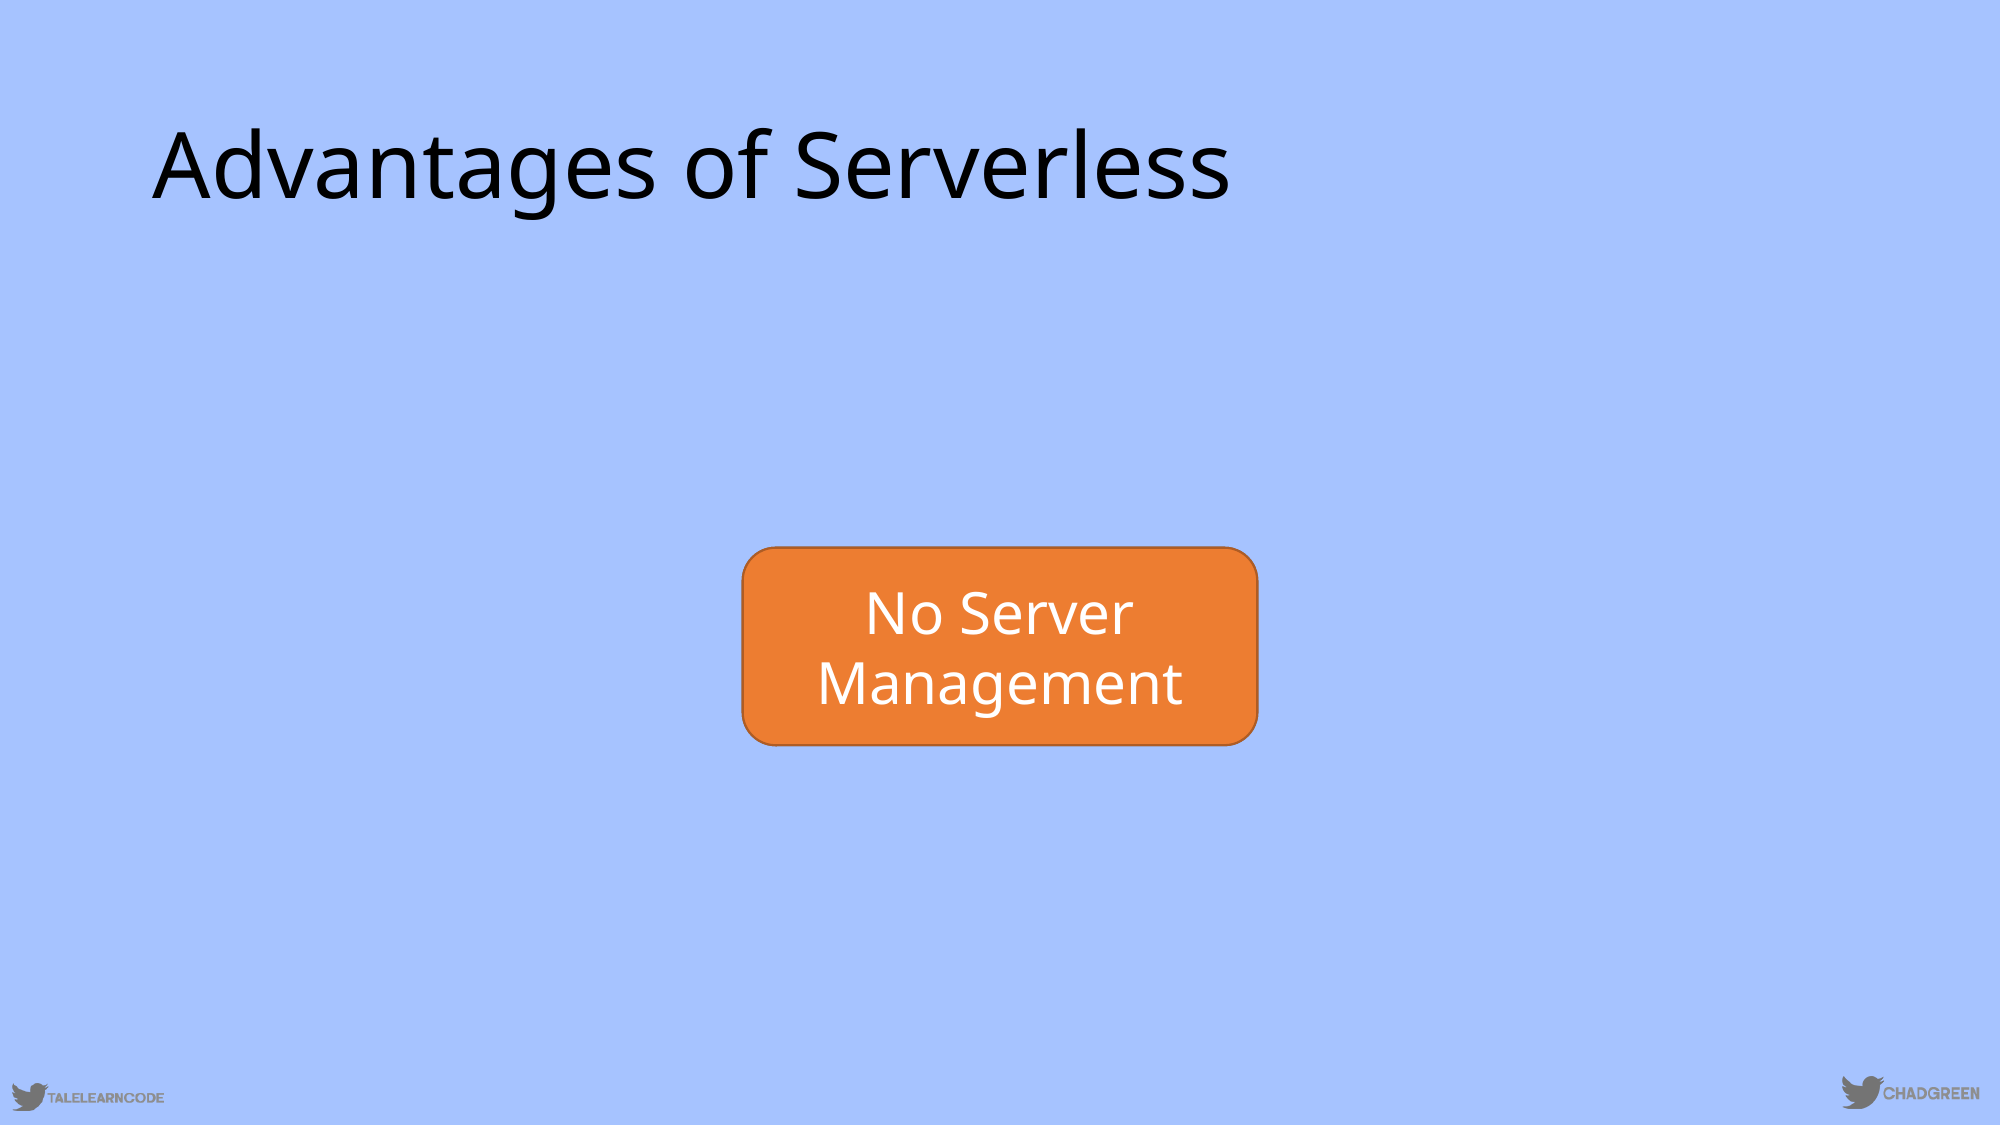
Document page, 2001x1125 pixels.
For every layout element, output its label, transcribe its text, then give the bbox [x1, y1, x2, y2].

title Advantages of Serverless [137, 59, 1863, 278]
text_box No Server Management [741, 546, 1259, 747]
